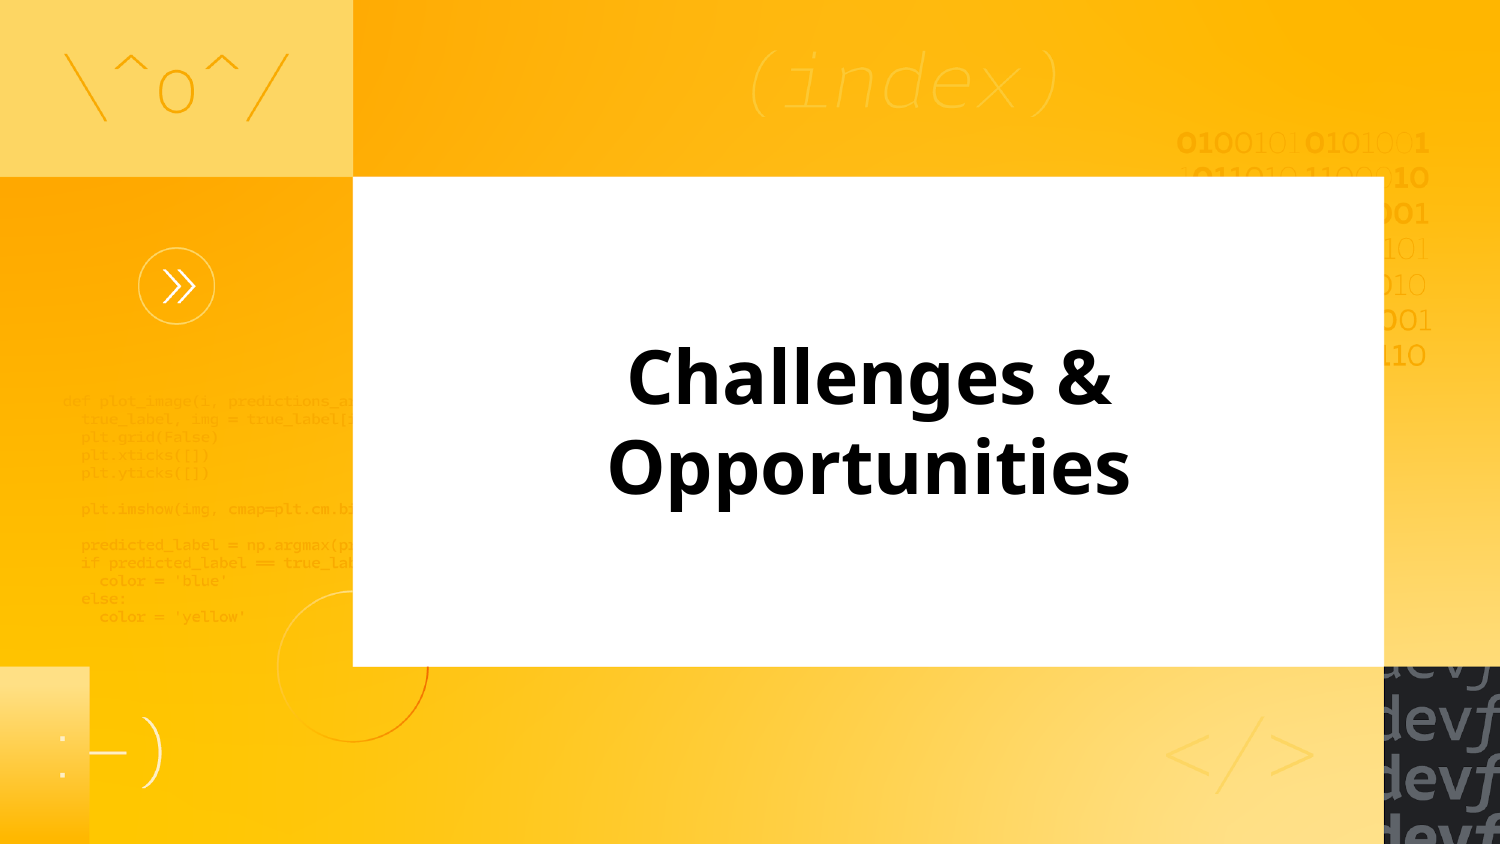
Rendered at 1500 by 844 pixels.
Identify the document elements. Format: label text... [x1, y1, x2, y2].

title Challenges & Opportunities [412, 227, 1326, 612]
picture [0, 0, 1500, 844]
